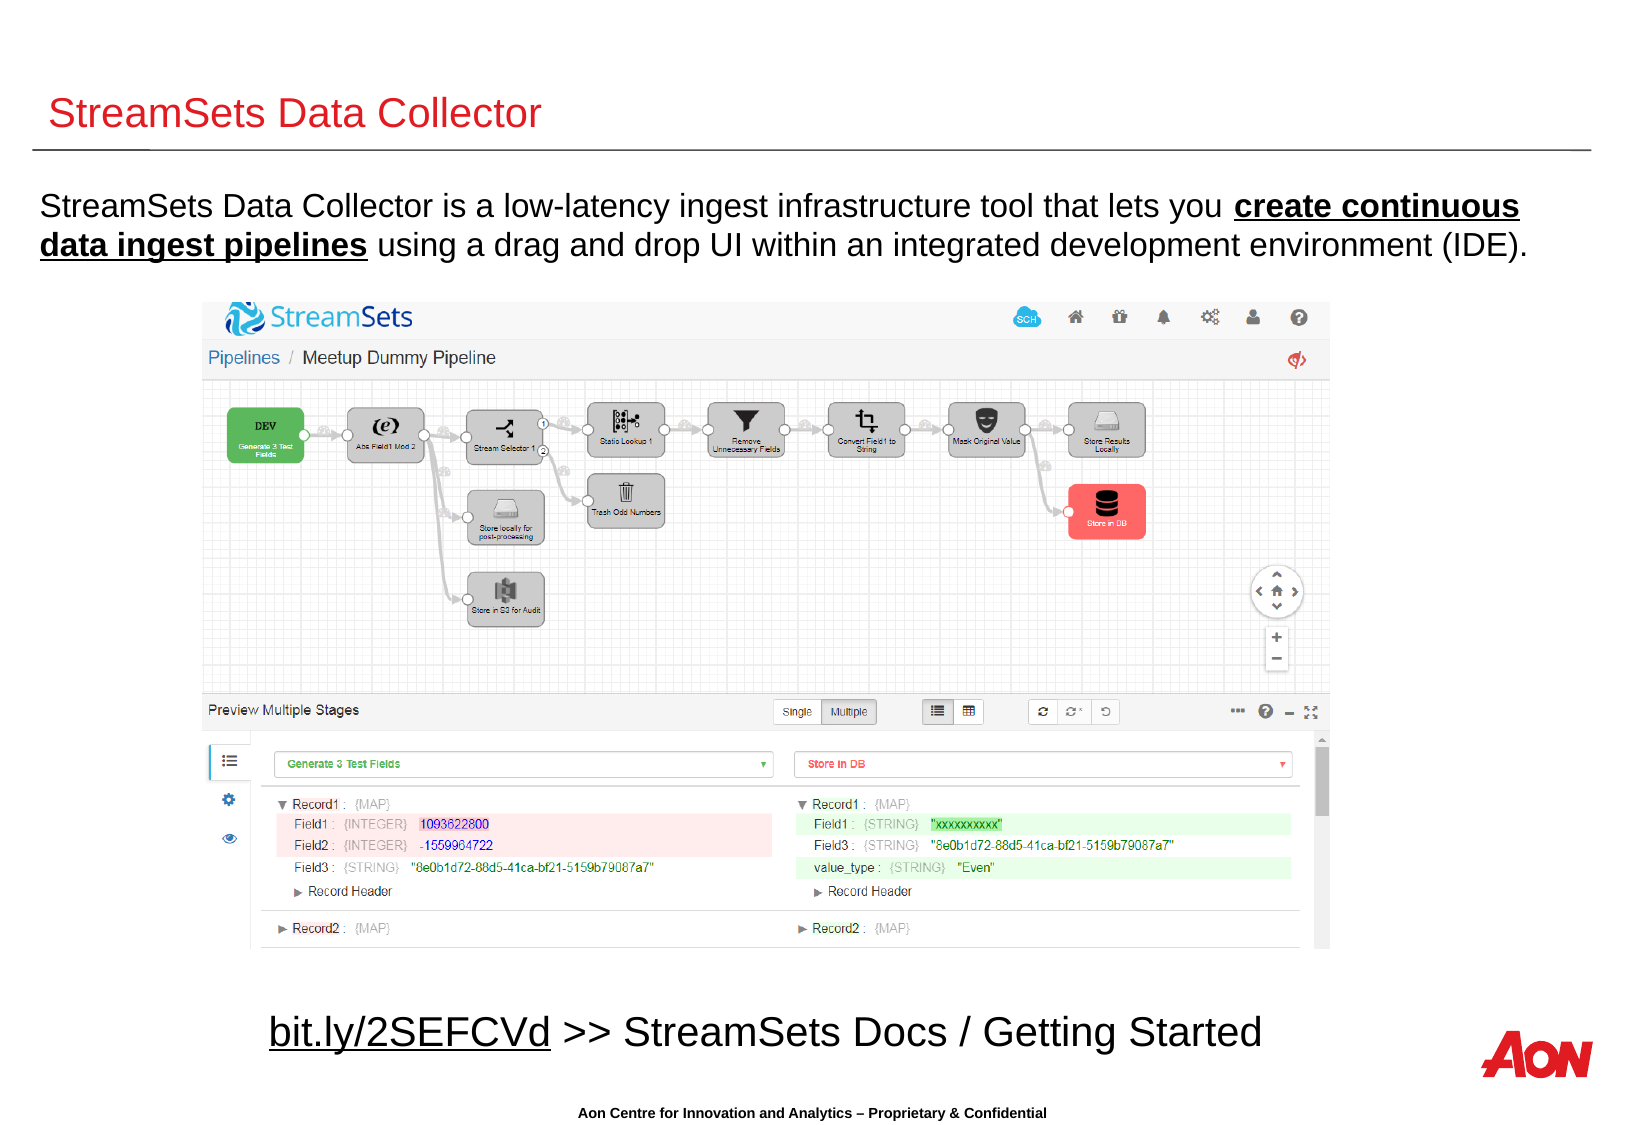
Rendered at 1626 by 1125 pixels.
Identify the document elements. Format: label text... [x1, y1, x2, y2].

text_box StreamSets Data Collector is a low-latency ingest infrastructure tool that lets you create continuous data ingest pipelines using a drag and drop UI within an integrated development environment (IDE). [24, 176, 1600, 271]
picture [201, 302, 1331, 949]
title StreamSets Data Collector [47, 49, 1511, 136]
text_box bit.ly/2SEFCVd >> StreamSets Docs / Getting Started [253, 997, 1279, 1062]
